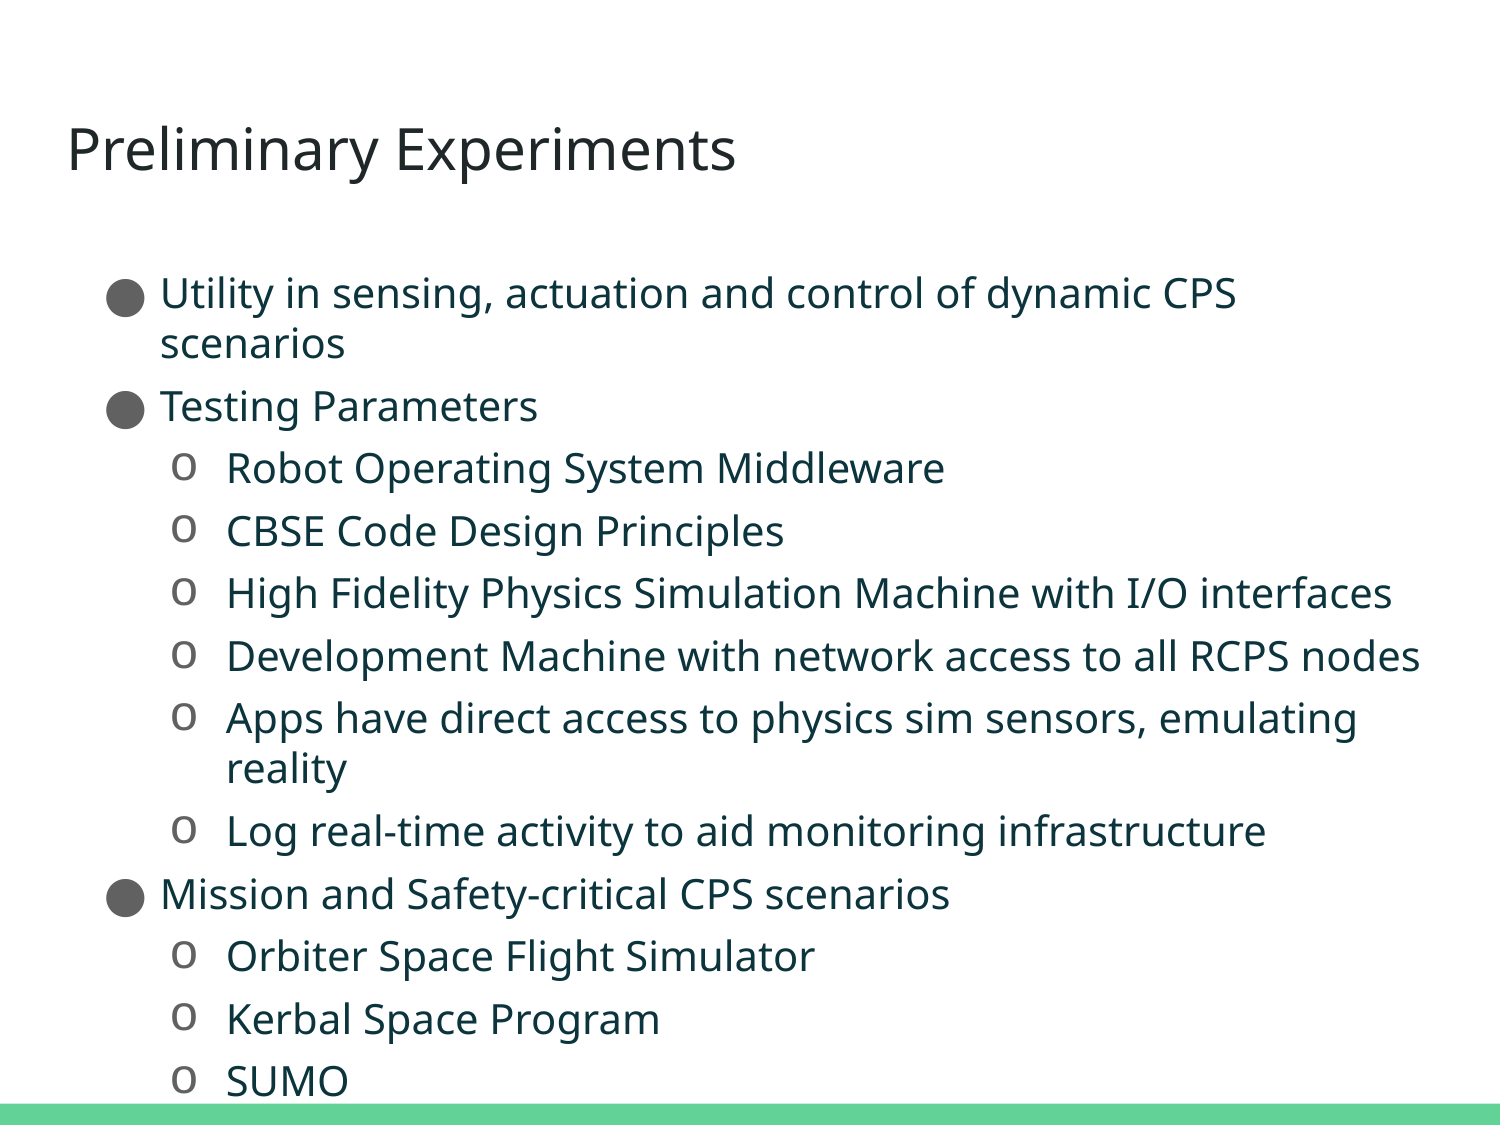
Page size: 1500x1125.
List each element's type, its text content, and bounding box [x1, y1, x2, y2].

list Utility in sensing, actuation and control of dynamic CPS scenarios Testing Parameters Robot Operating System Middleware CBSE Code Design Principles High Fidelity Physics Simulation Machine with I/O interfaces Development Machine with network access to all RCPS nodes Apps have direct access to physics sim sensors, emulating reality Log real-time activity to aid monitoring infrastructure Mission and Safety-critical CPS scenarios Orbiter Space Flight Simulator Kerbal Space Program SUMO [51, 252, 1449, 1000]
title Preliminary Experiments [51, 97, 1449, 223]
